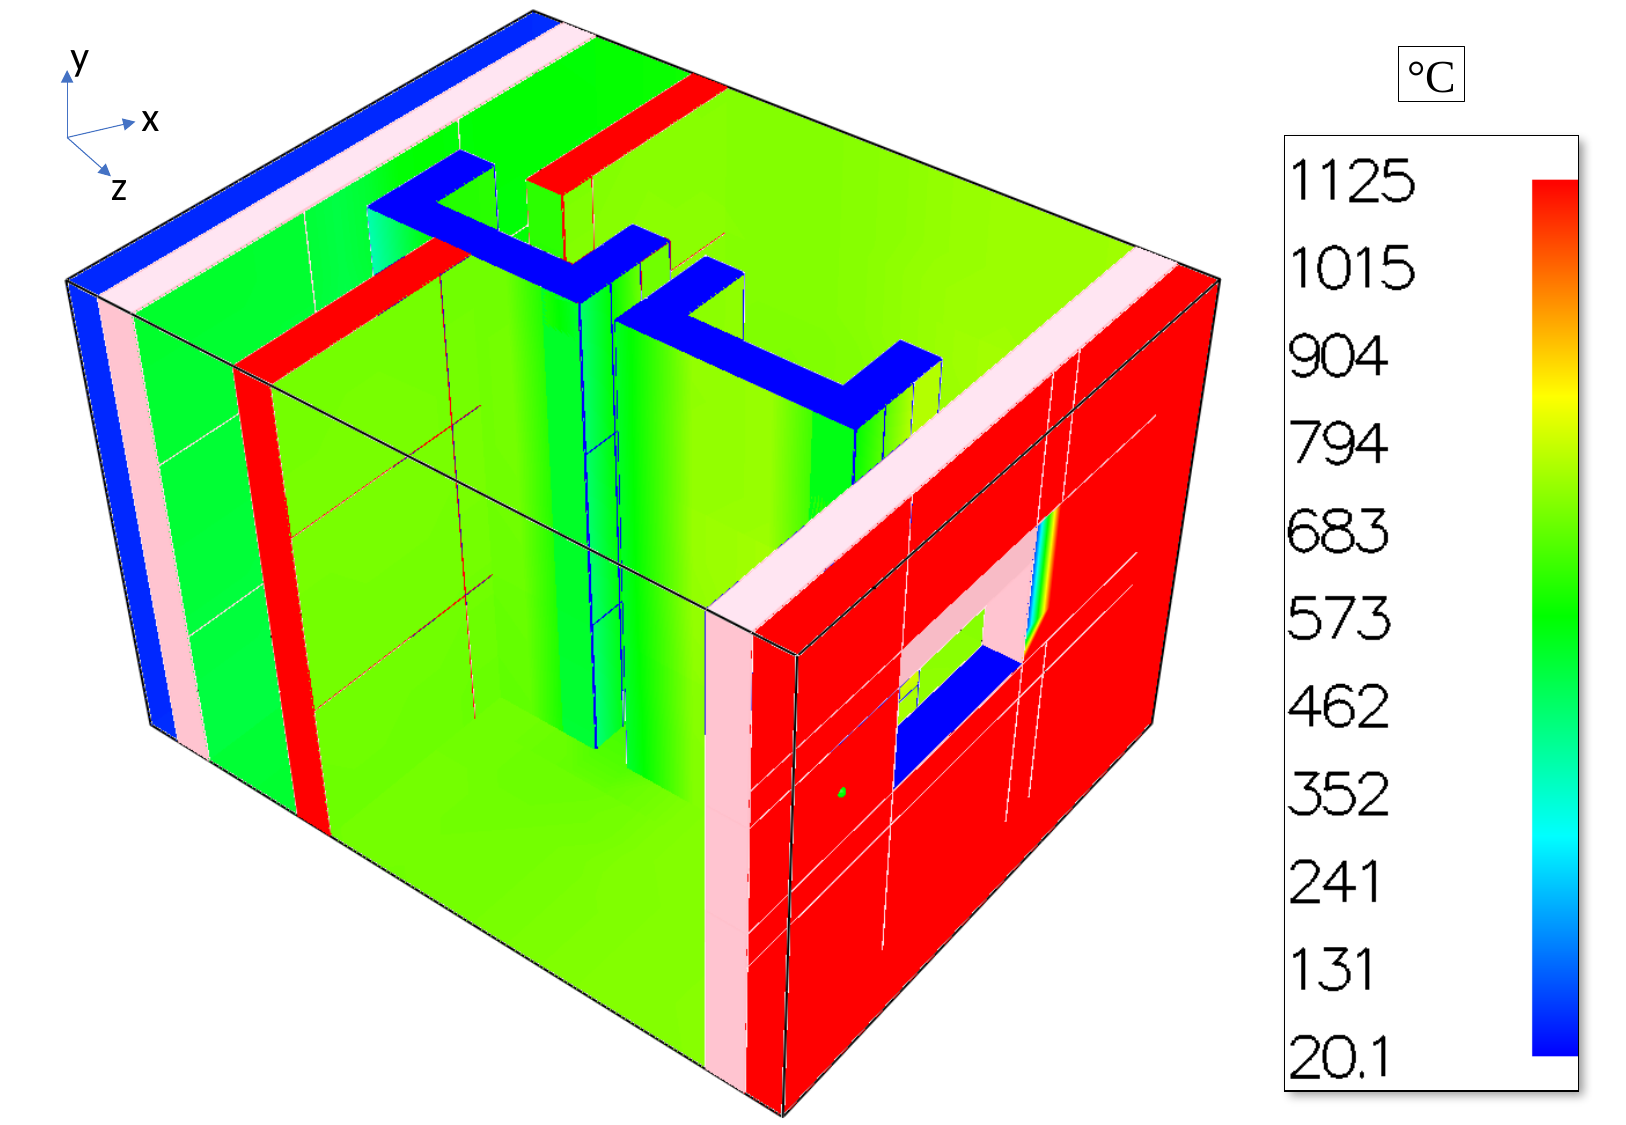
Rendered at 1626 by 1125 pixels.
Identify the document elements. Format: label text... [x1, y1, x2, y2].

picture [1284, 136, 1579, 1091]
text_box °C [1398, 46, 1465, 102]
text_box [55, 21, 175, 218]
picture [46, 0, 1229, 1125]
